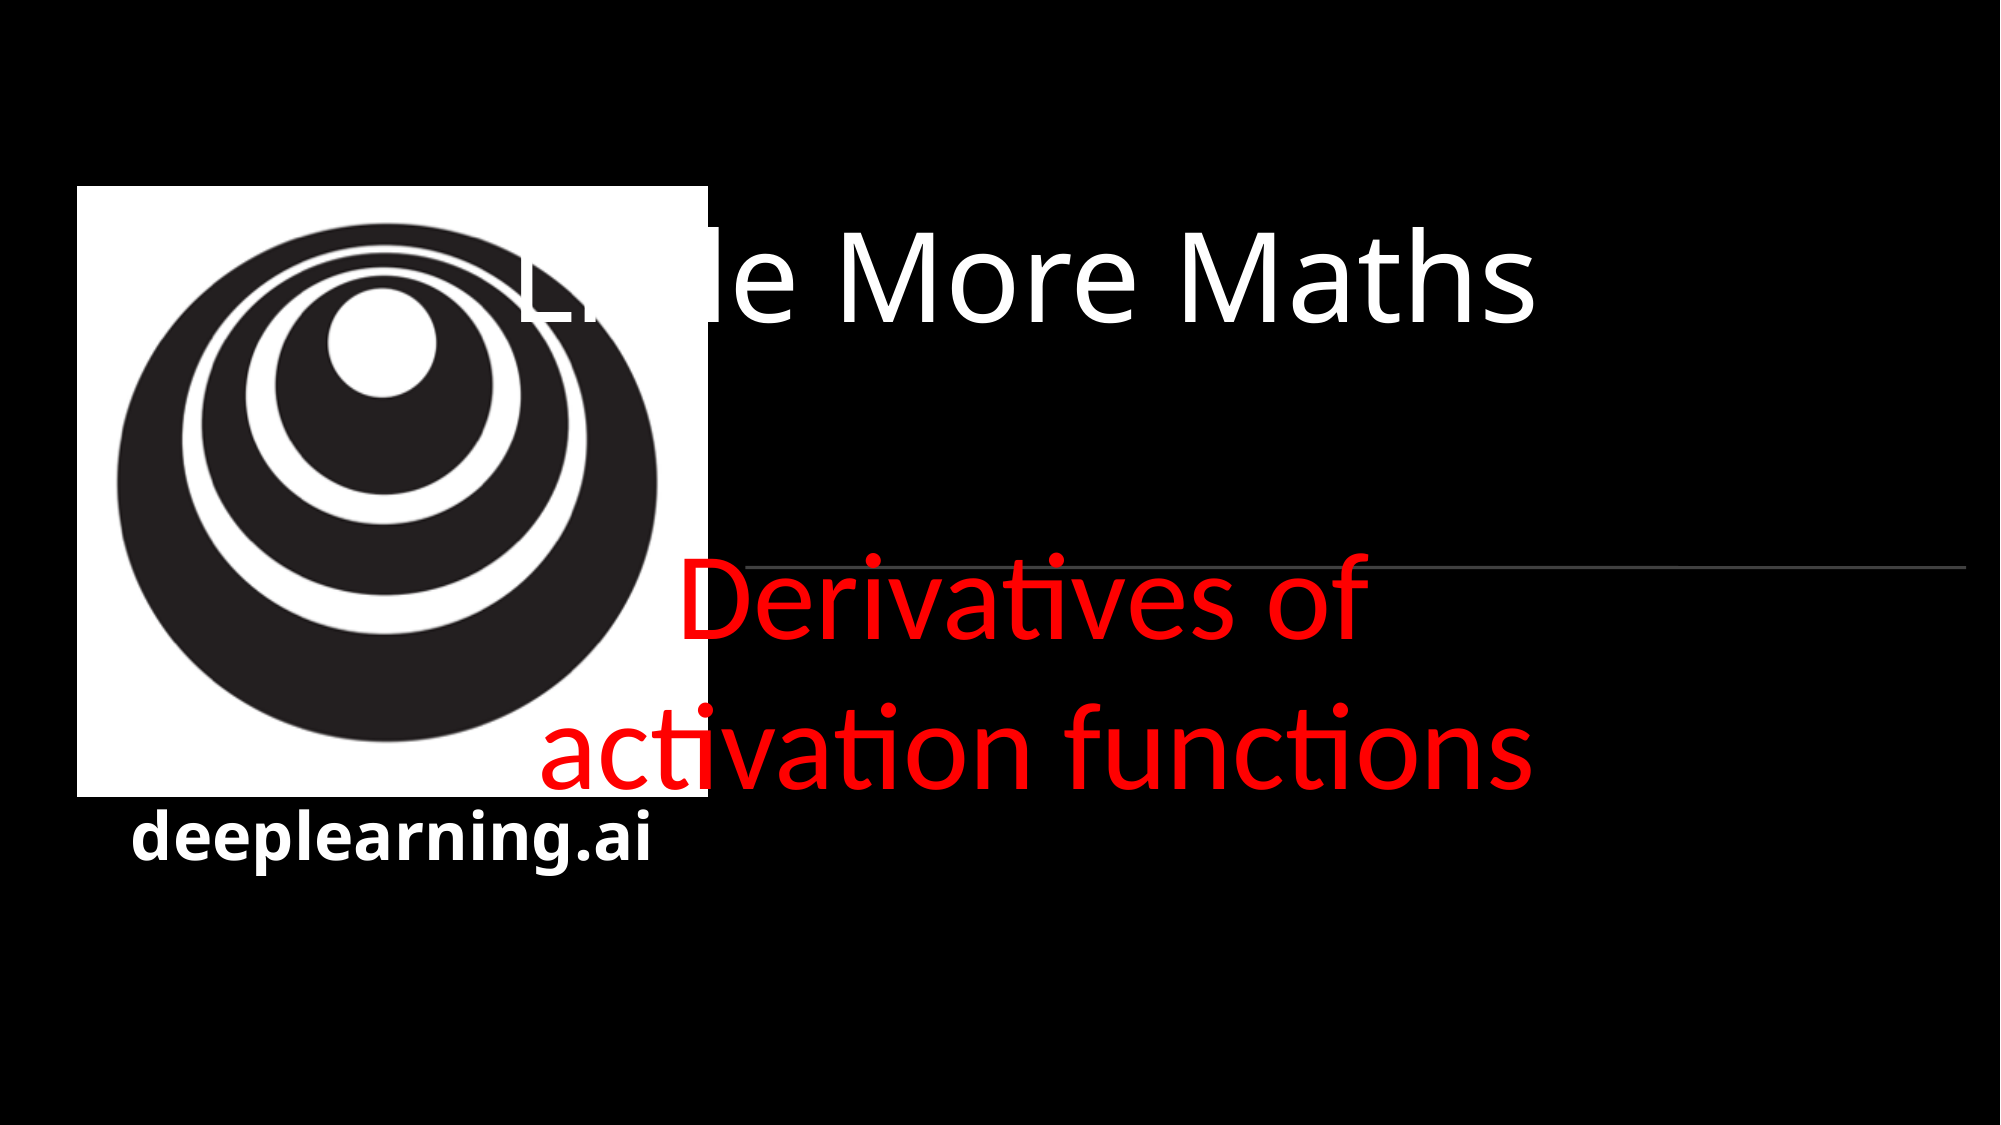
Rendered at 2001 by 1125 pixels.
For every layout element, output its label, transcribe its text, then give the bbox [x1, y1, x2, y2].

picture [77, 186, 708, 797]
text_box Derivatives of activation functions [196, 506, 1879, 972]
text_box Little More Maths [428, 190, 1622, 356]
